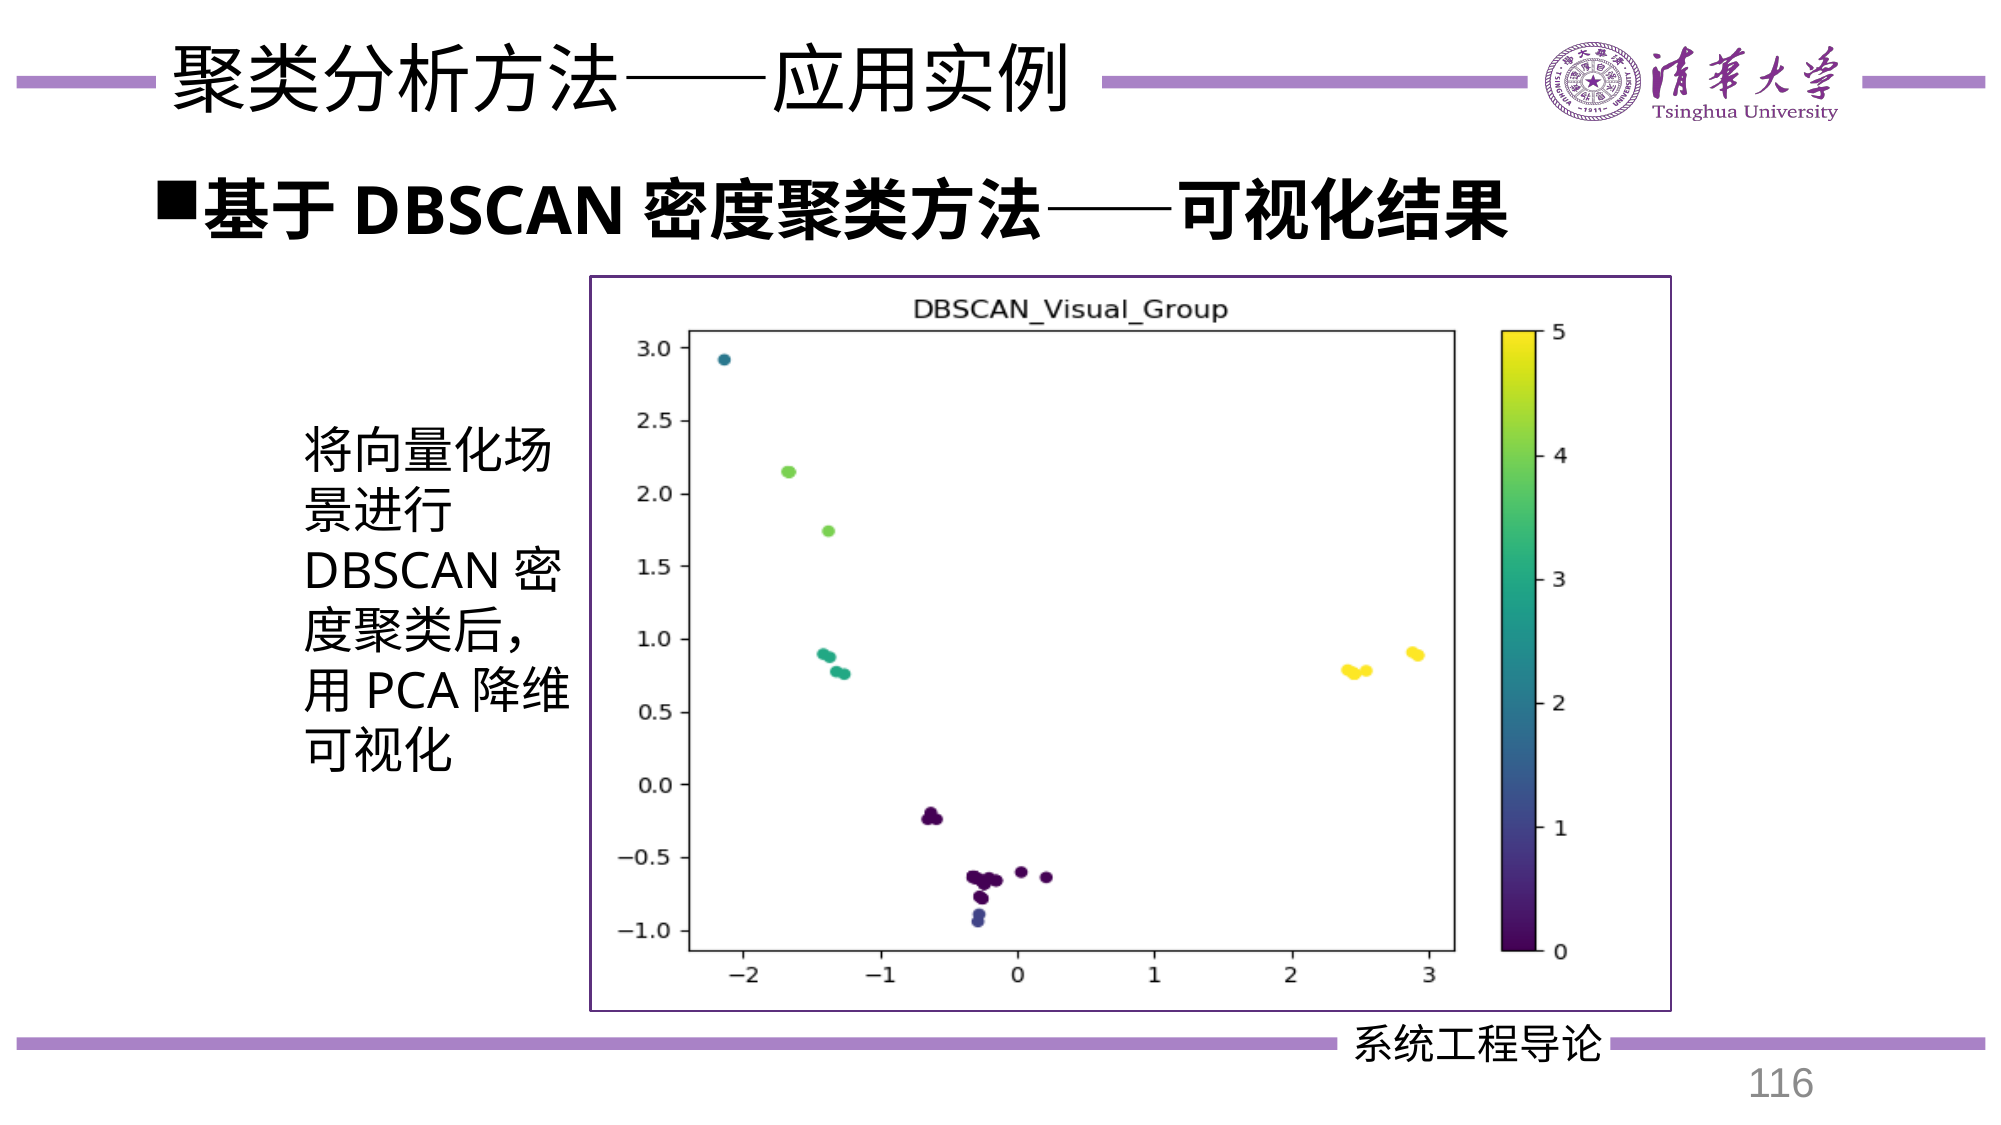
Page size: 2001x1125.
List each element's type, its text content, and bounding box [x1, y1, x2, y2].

list 基于DBSCAN密度聚类方法——可视化结果 [137, 169, 1863, 1010]
slide_number 116 [1610, 1051, 1830, 1112]
text_box 将向量化场景进行DBSCAN密度聚类后，用PCA降维可视化 [288, 411, 591, 787]
title 聚类分析方法——应用实例 [155, 0, 1103, 191]
picture [1652, 46, 1838, 121]
picture [1545, 42, 1641, 121]
picture [591, 277, 1670, 1010]
